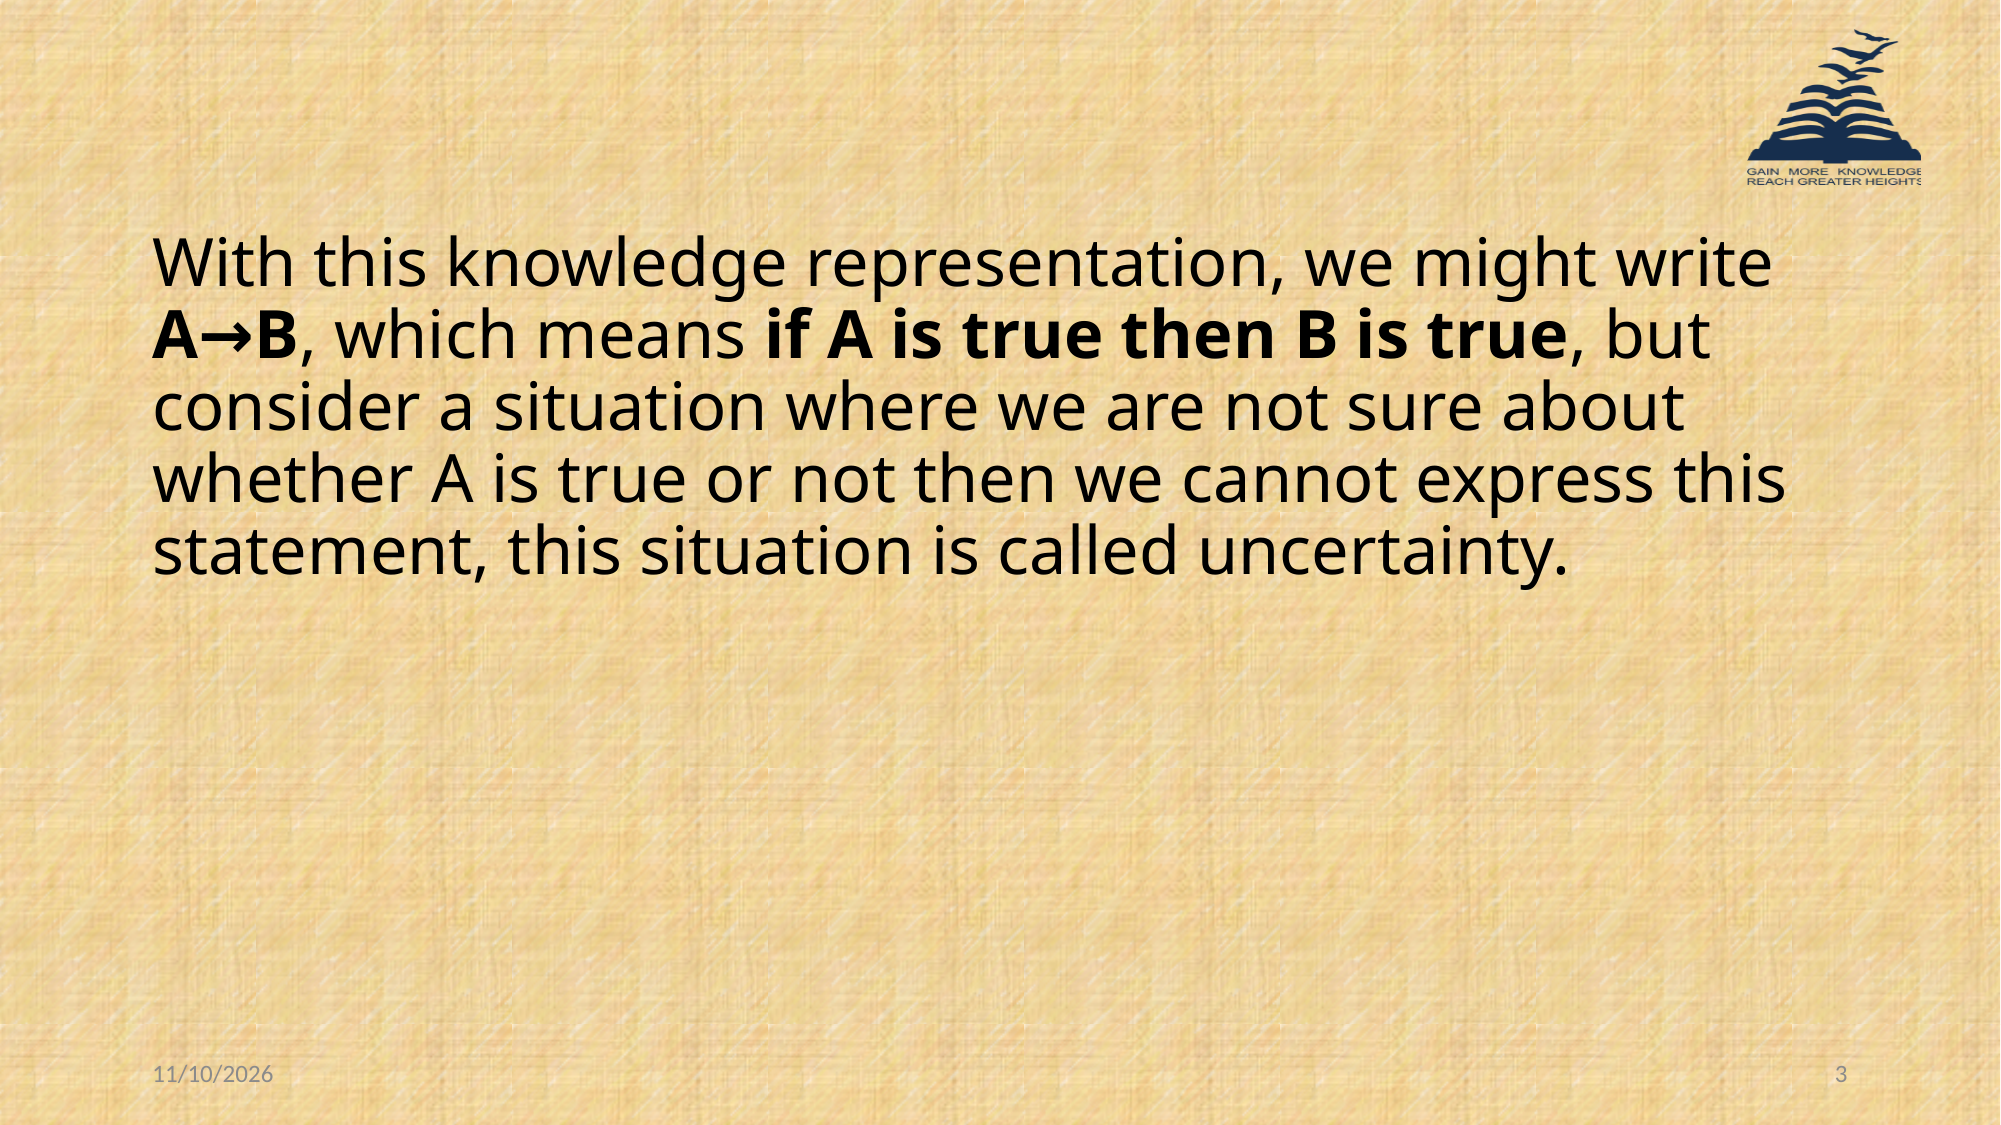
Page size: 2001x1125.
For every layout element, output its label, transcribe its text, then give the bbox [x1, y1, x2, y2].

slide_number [137, 1042, 588, 1103]
title With this knowledge representation, we might write A→B, which means if A is true then B is true, but consider a situation where we are not sure about whether A is true or not then we cannot express this statement, this situation is called uncertainty. [137, 59, 1863, 758]
slide_number 3 [1412, 1042, 1863, 1103]
picture [0, 0, 2001, 1125]
